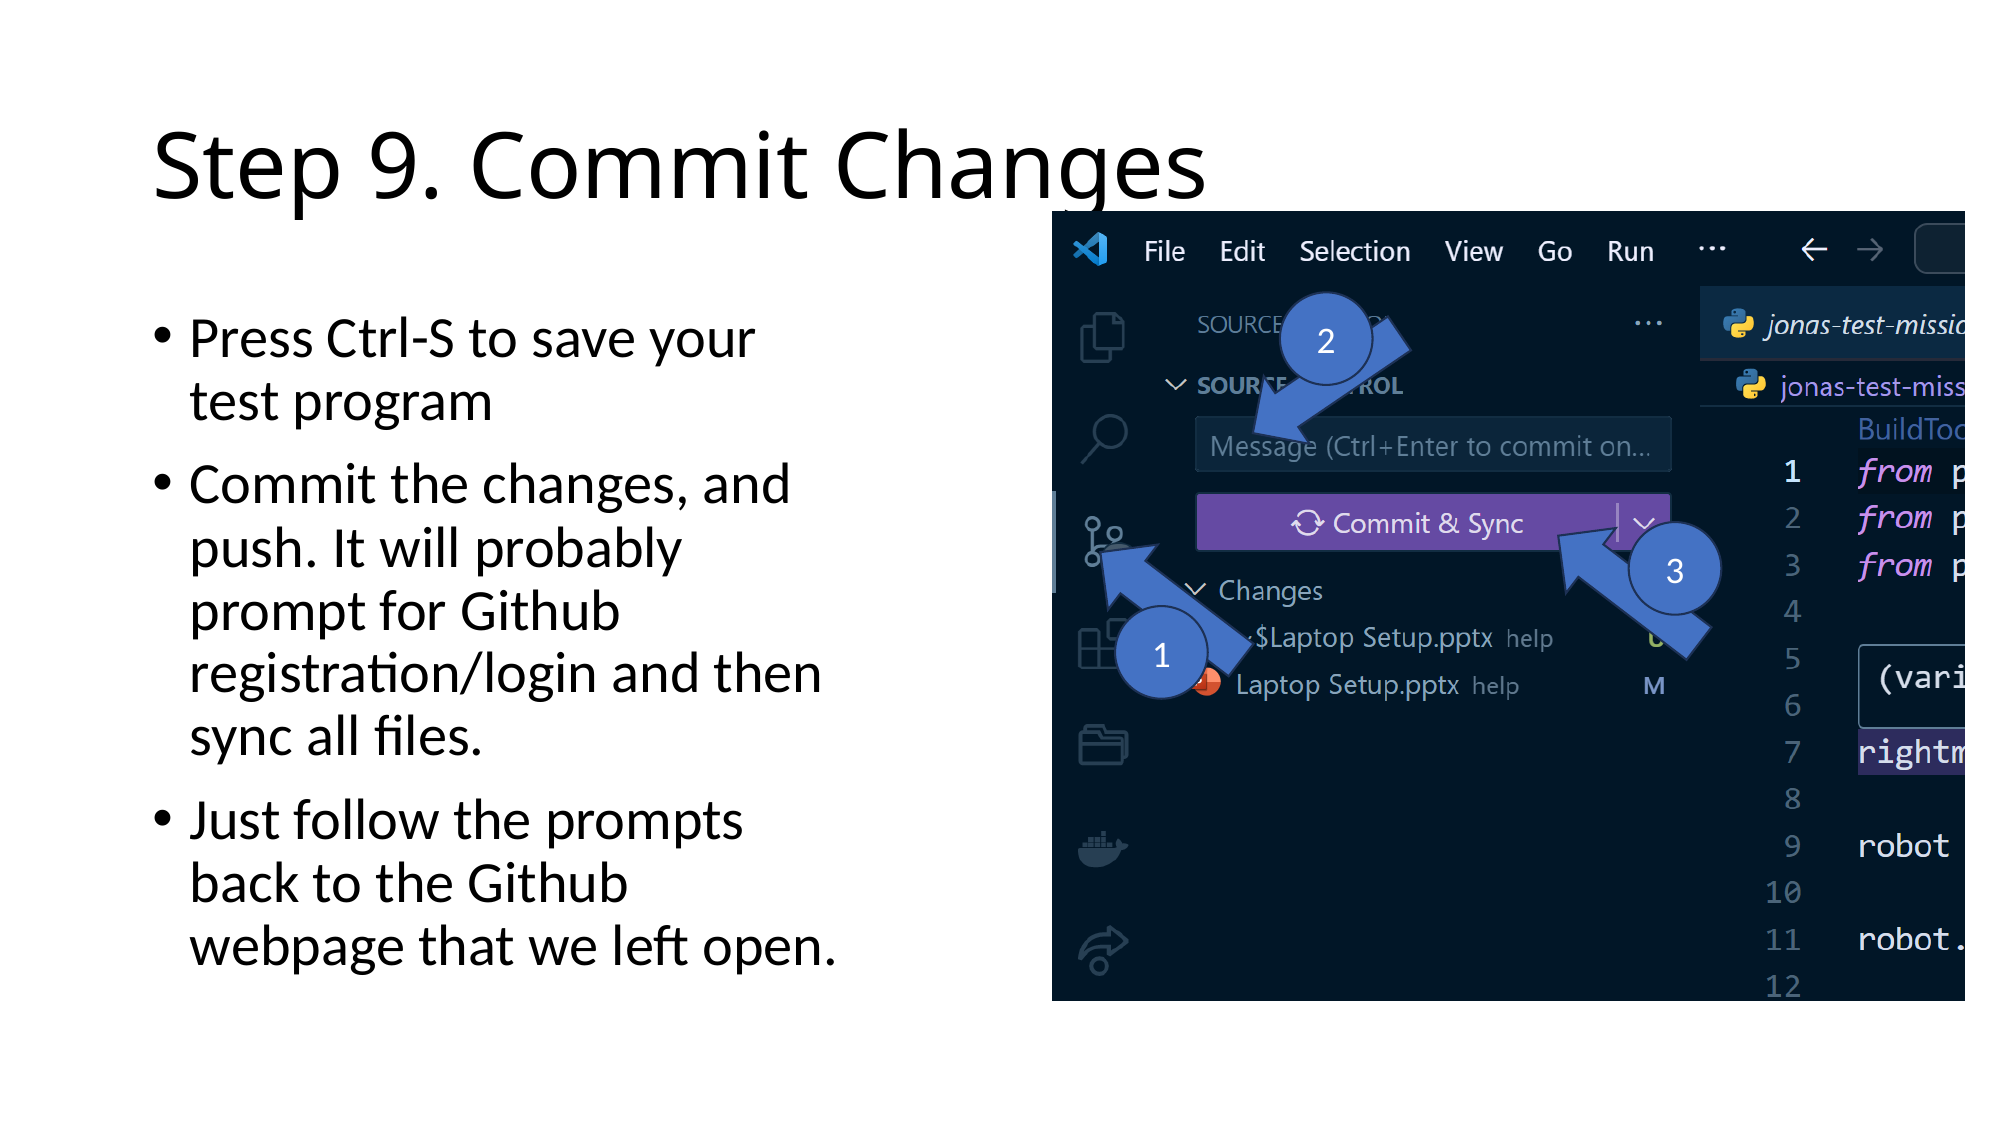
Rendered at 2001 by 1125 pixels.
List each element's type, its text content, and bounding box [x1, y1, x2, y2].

picture [1052, 211, 1965, 1001]
title Step 9. Commit Changes [137, 59, 1863, 278]
list Press Ctrl-S to save your test program Commit the changes, and push. It will probably prompt for Github registration/login and then sync all files. Just follow the prompts back to the Github webpage that we left open. [137, 299, 859, 1014]
